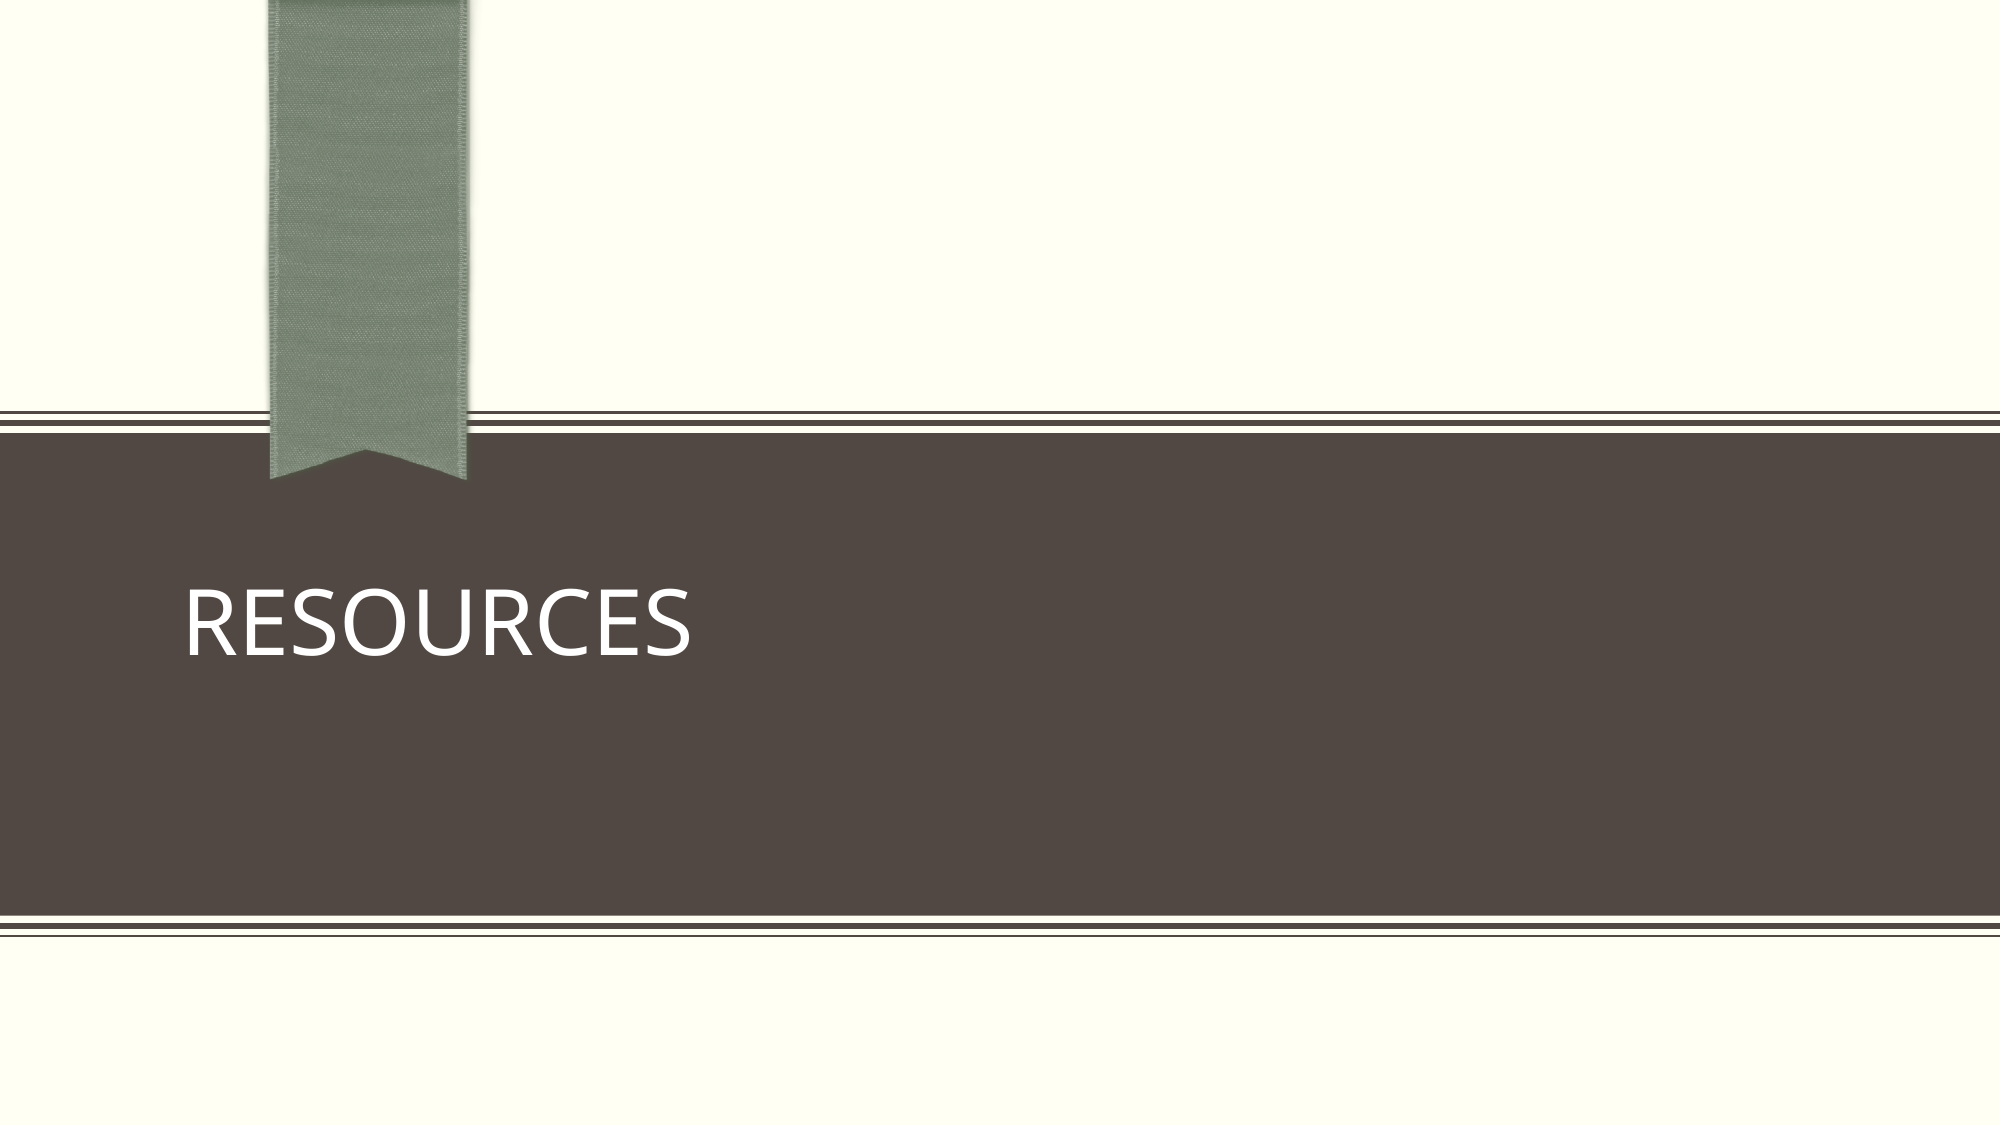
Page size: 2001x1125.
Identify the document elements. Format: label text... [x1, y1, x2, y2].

title resources [181, 487, 1834, 764]
